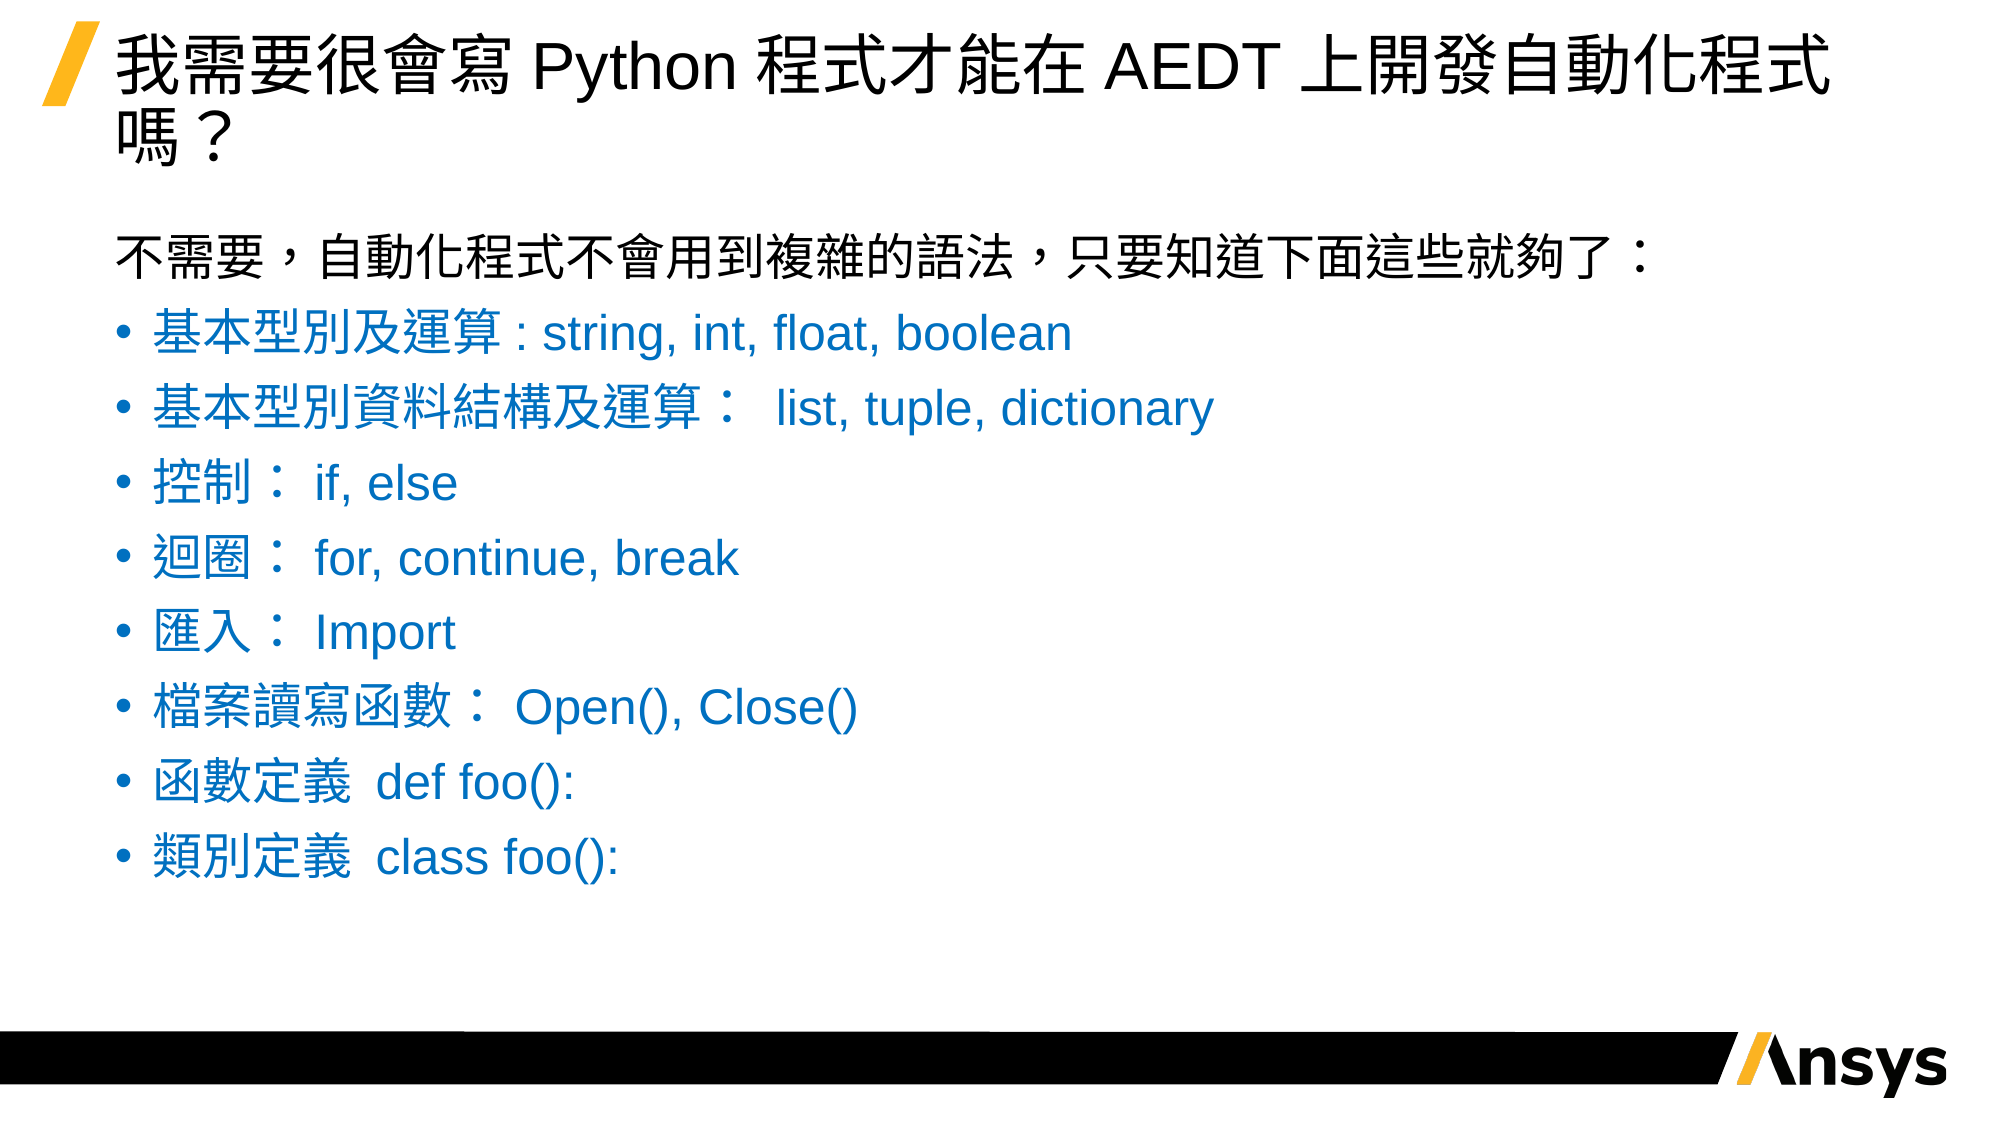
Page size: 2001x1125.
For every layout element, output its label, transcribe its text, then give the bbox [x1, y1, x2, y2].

list 不需要，自動化程式不會用到複雜的語法，只要知道下面這些就夠了： 基本型別及運算: string, int, float, boolean 基本型別資料結構及運算： list, tuple, dictionary 控制：if, else 迴圈：for, continue, break 匯入：Import 檔案讀寫函數：Open(), Close() 函數定義 def foo(): 類別定義 class foo(): [99, 224, 1950, 1007]
title 我需要很會寫Python程式才能在AEDT上開發自動化程式嗎？ [99, 24, 1900, 164]
